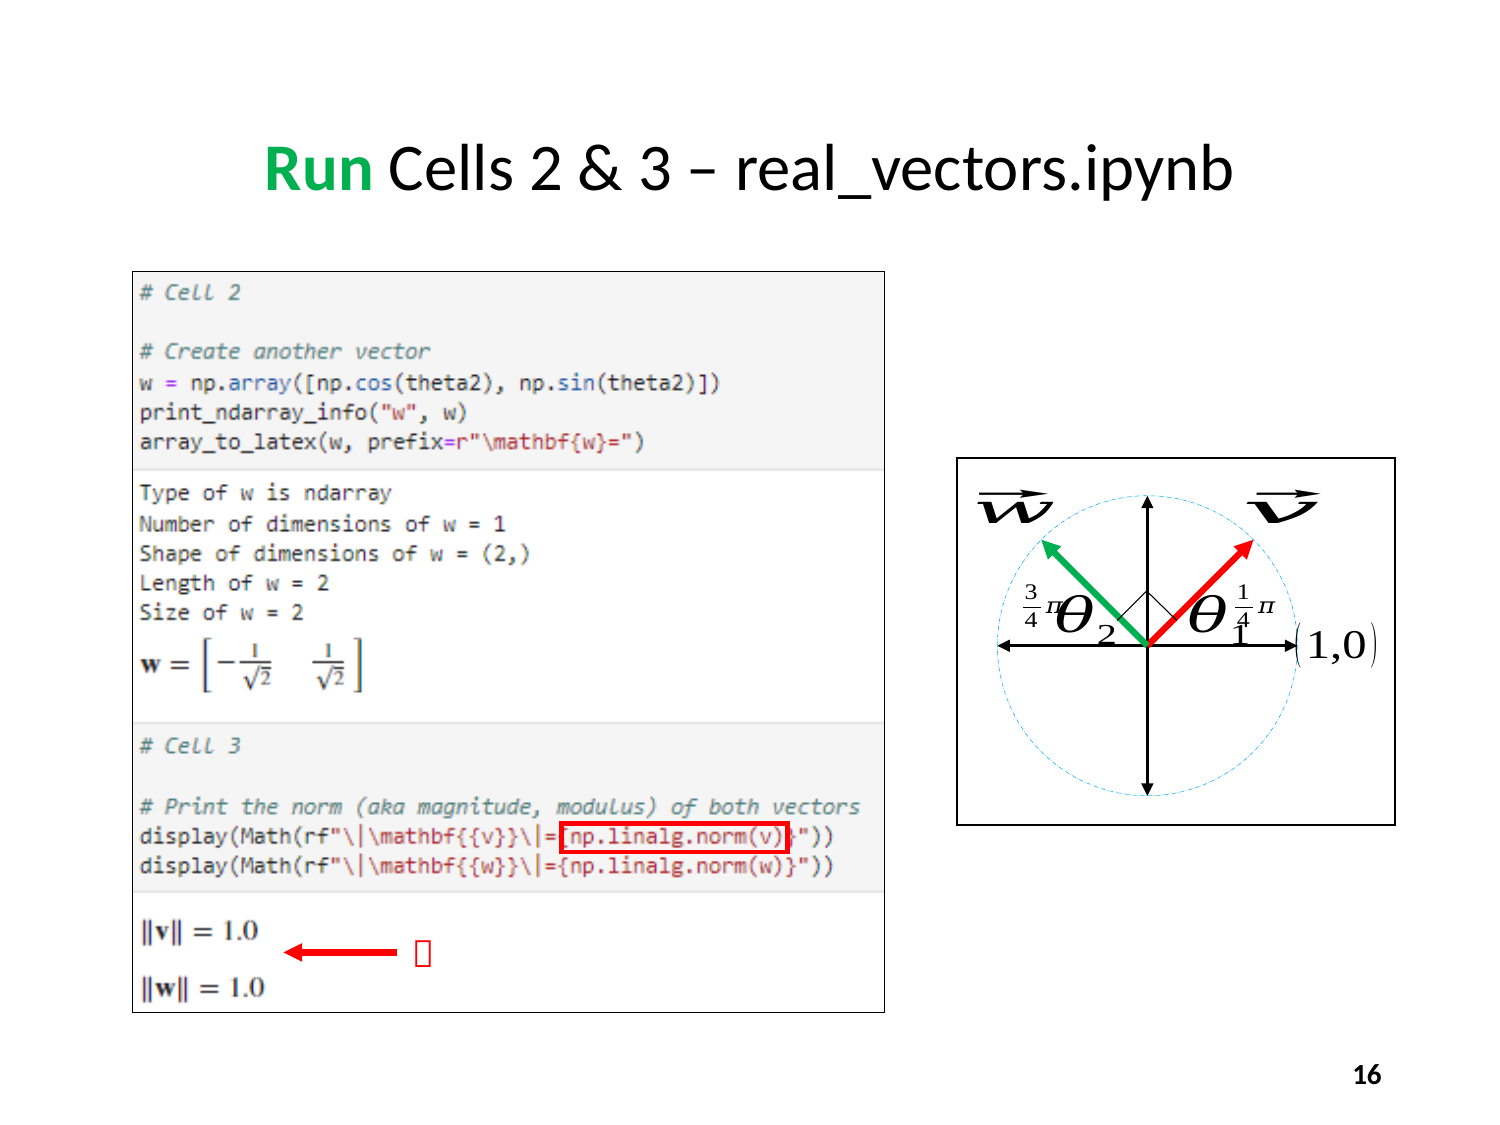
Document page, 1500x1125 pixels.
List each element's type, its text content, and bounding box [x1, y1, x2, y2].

picture [132, 271, 885, 1013]
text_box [283, 922, 461, 983]
slide_number 16 [1059, 1042, 1397, 1103]
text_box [956, 458, 1396, 826]
title Run Cells 2 & 3 – real_vectors.ipynb [103, 59, 1397, 278]
